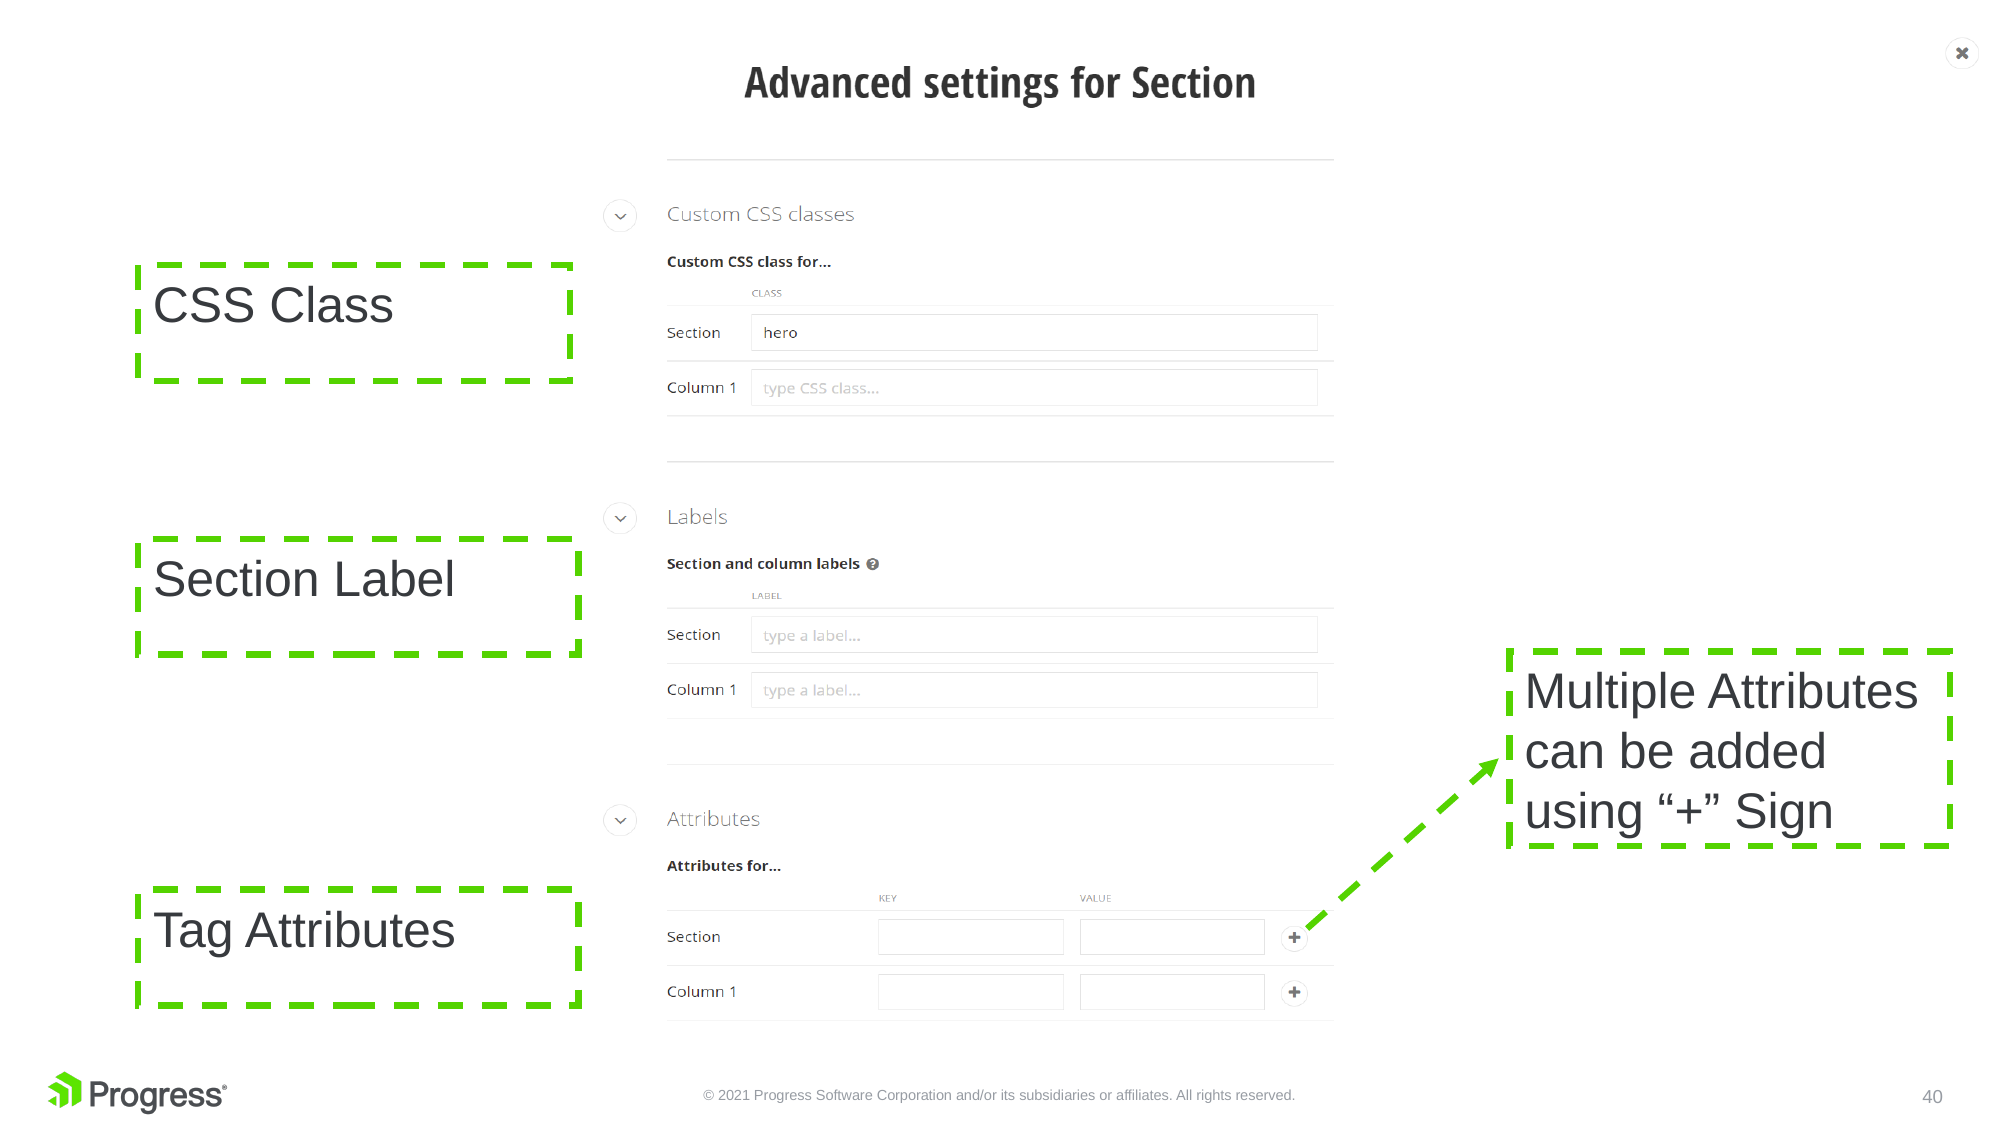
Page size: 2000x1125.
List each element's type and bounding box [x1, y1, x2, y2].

picture [0, 29, 2000, 1036]
text_box [1306, 758, 1499, 929]
